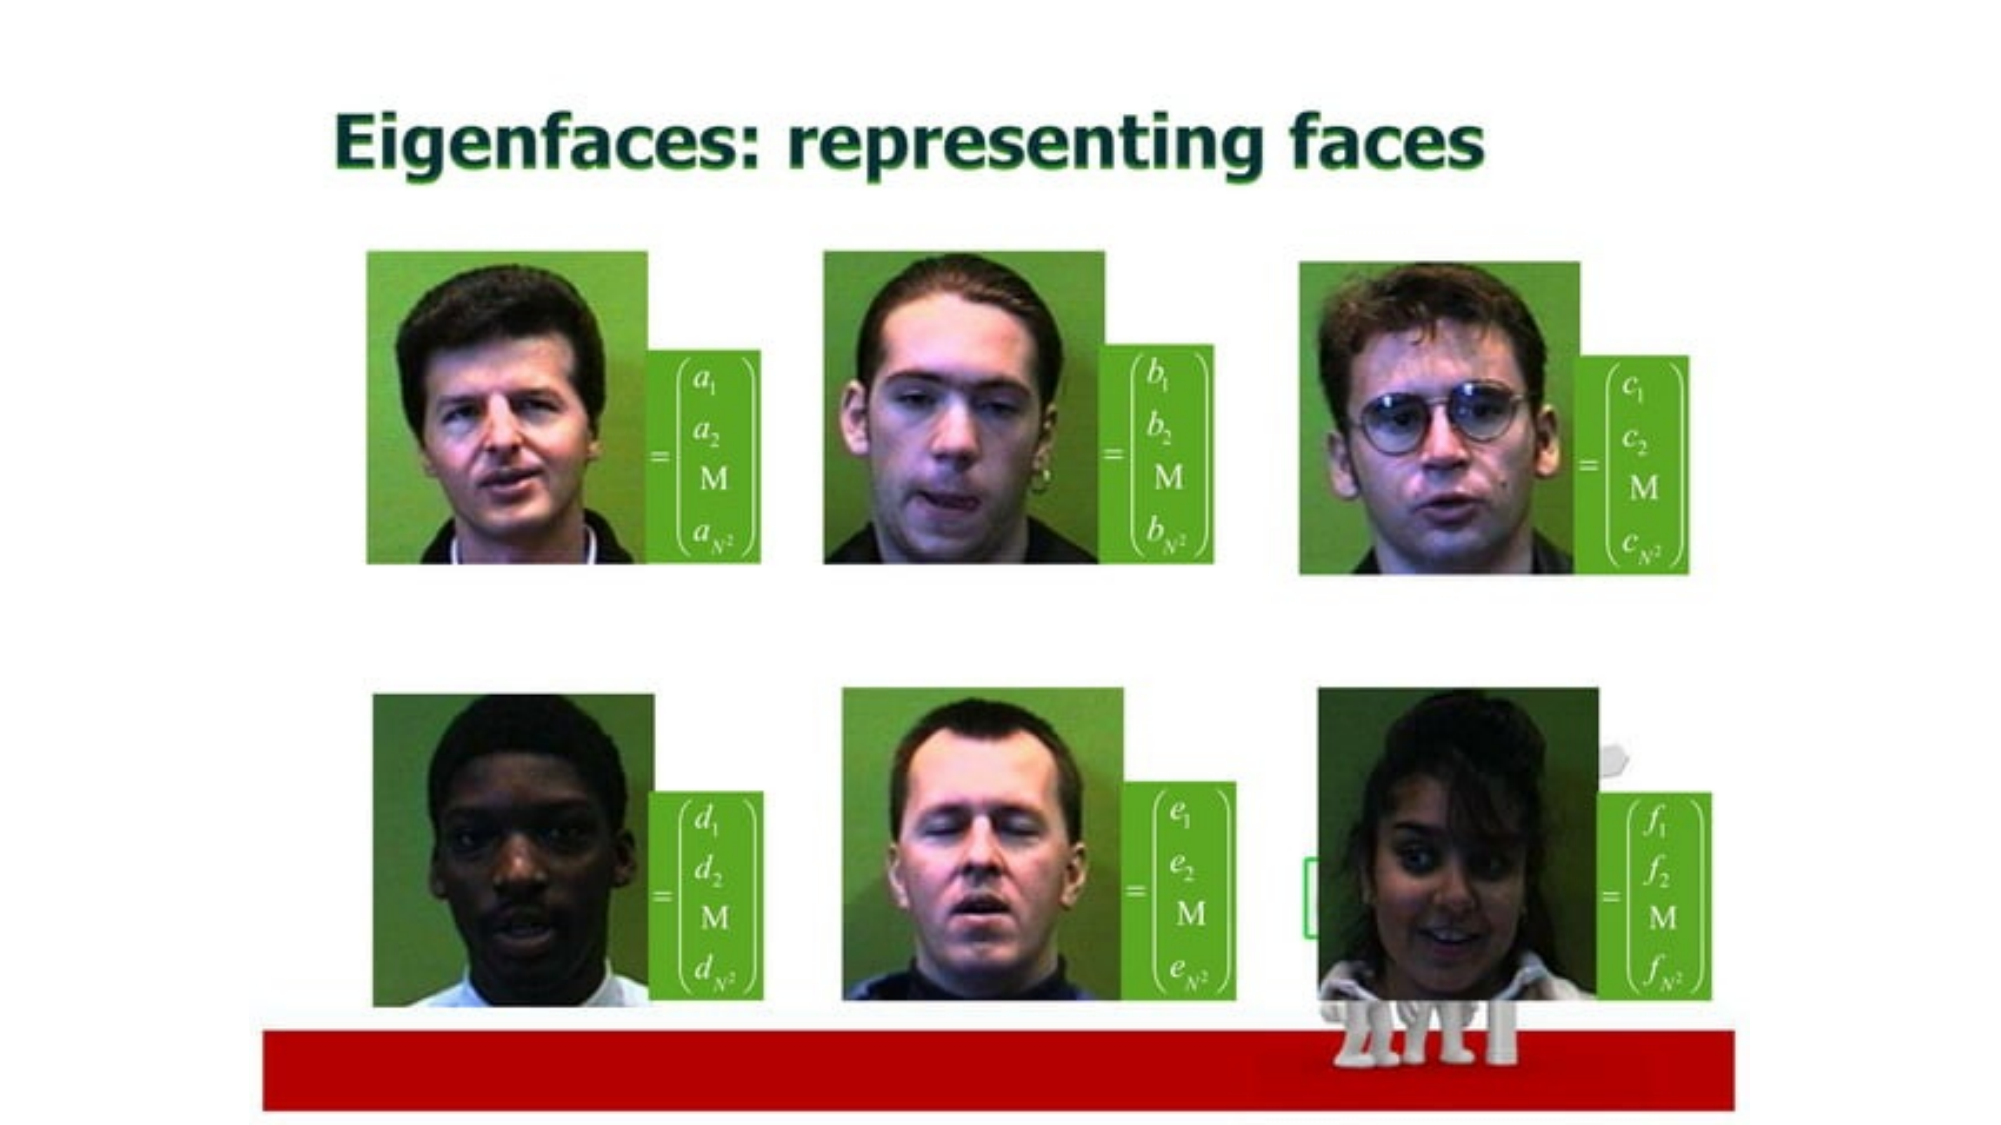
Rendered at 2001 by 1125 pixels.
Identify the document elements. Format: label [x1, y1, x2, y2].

picture [249, 0, 1750, 1125]
